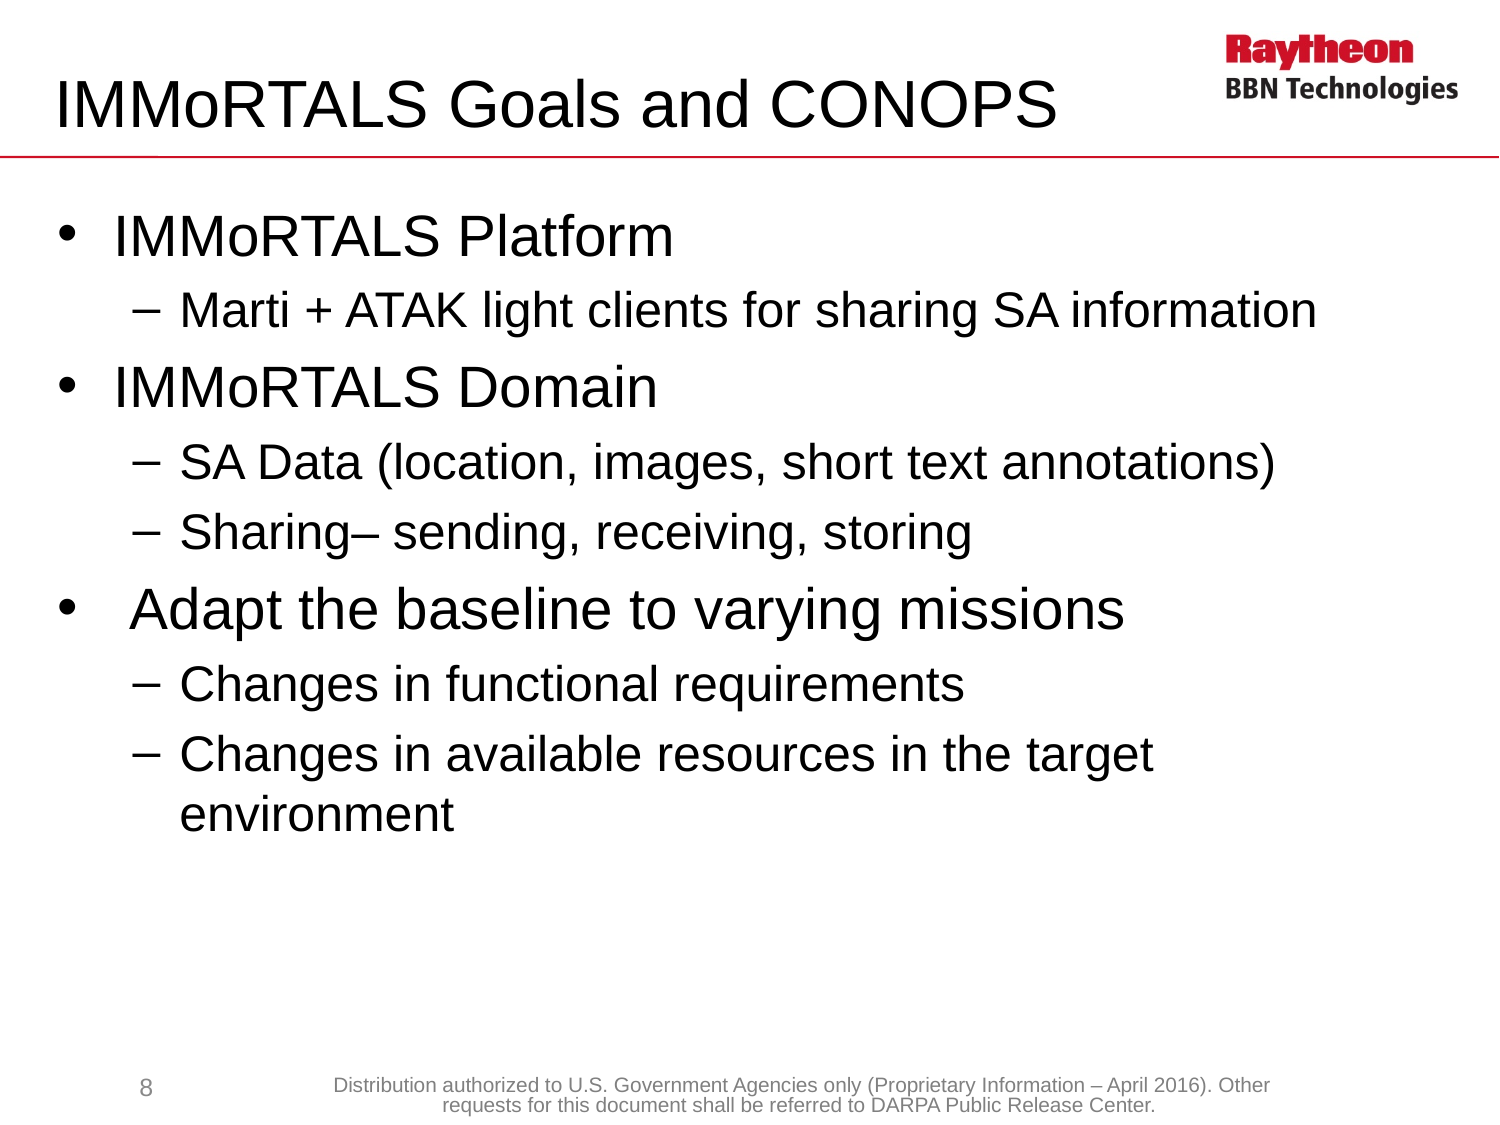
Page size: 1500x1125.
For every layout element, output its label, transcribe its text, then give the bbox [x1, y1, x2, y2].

list IMMoRTALS Platform Marti + ATAK light clients for sharing SA information IMMoRTALS Domain SA Data (location, images, short text annotations) Sharing– sending, receiving, storing Adapt the baseline to varying missions Changes in functional requirements Changes in available resources in the target environment [42, 190, 1393, 933]
title IMMoRTALS Goals and CONOPS [39, 44, 1390, 158]
picture [1222, 31, 1460, 108]
slide_number 8 [42, 1056, 251, 1116]
